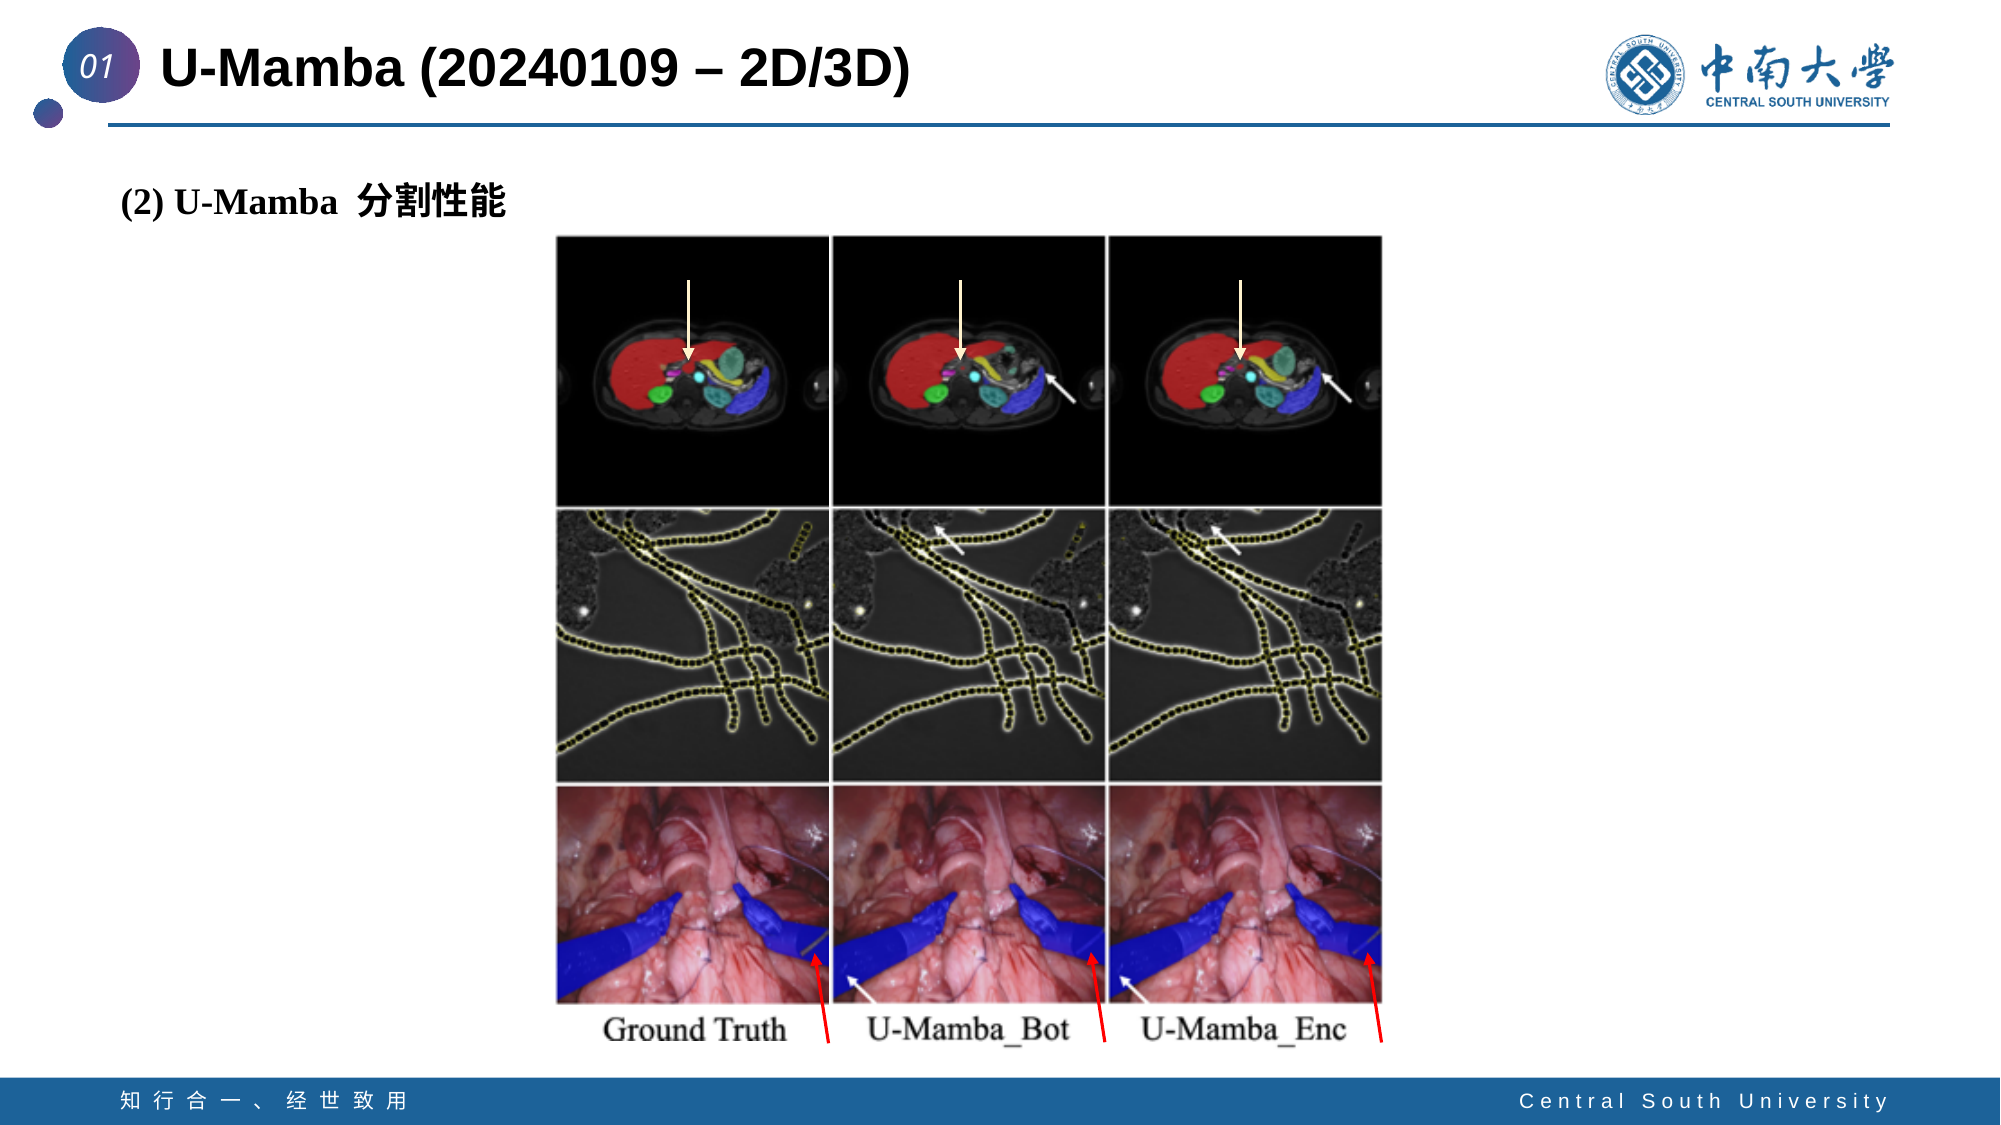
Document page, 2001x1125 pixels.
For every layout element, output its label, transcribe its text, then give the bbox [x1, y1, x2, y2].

text_box [0, 1077, 2000, 1125]
text_box U-Mamba (20240109 – 2D/3D) [160, 26, 1366, 106]
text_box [688, 280, 1241, 361]
text_box Central South University [1504, 1080, 1902, 1120]
picture [1595, 28, 1907, 121]
text_box 知行合一、经世致用 [105, 1080, 423, 1120]
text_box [33, 26, 153, 128]
text_box (2) U-Mamba 分割性能 [105, 169, 522, 230]
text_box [549, 230, 1395, 1051]
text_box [814, 951, 1382, 1044]
